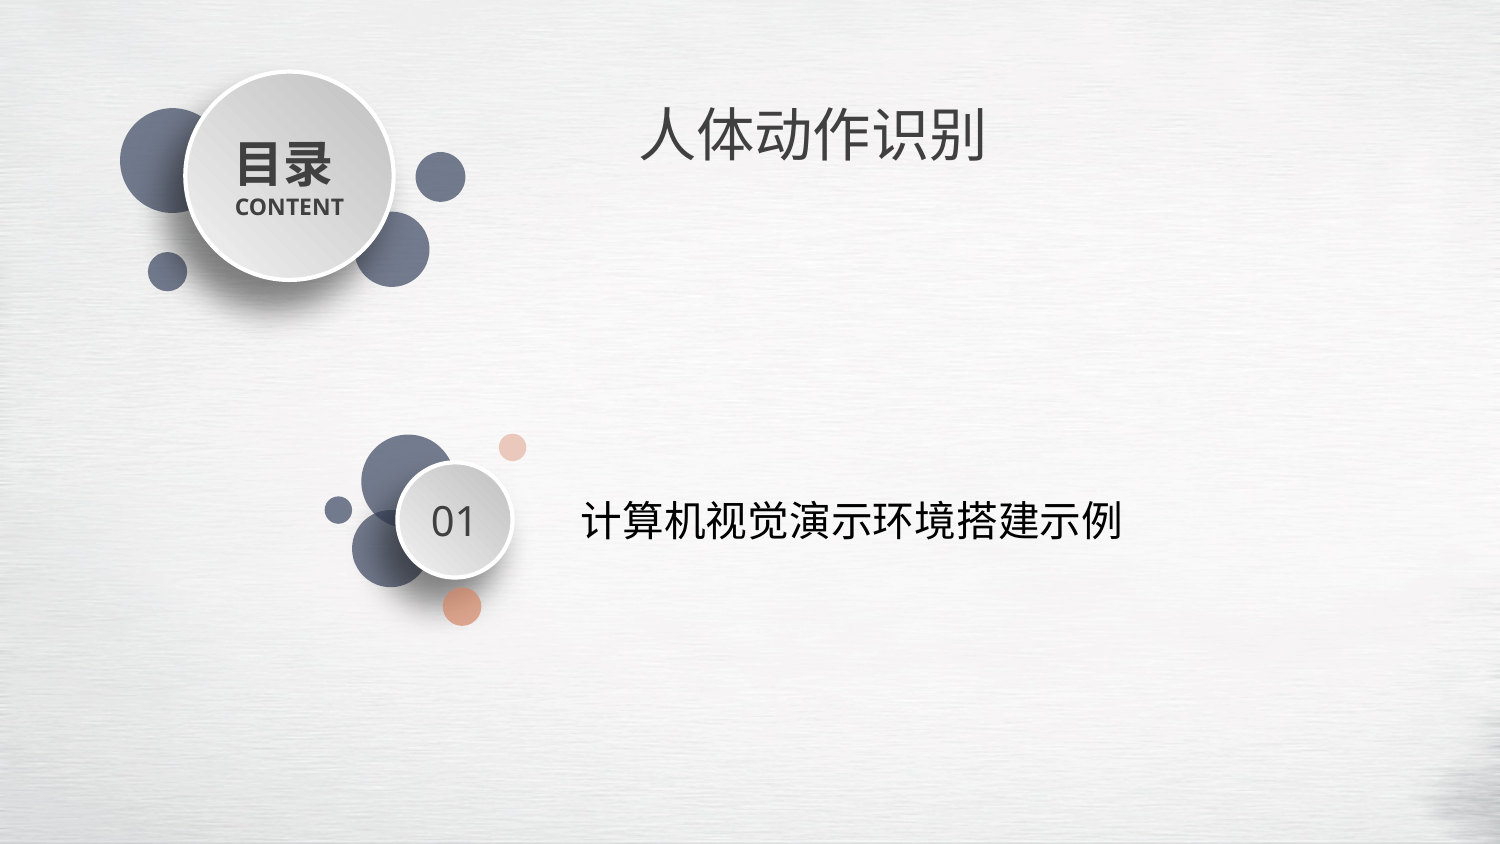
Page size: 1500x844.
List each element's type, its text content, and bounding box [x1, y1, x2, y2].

picture [0, 0, 1500, 844]
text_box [324, 433, 845, 627]
text_box 人体动作识别 [623, 91, 1040, 192]
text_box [119, 71, 466, 292]
